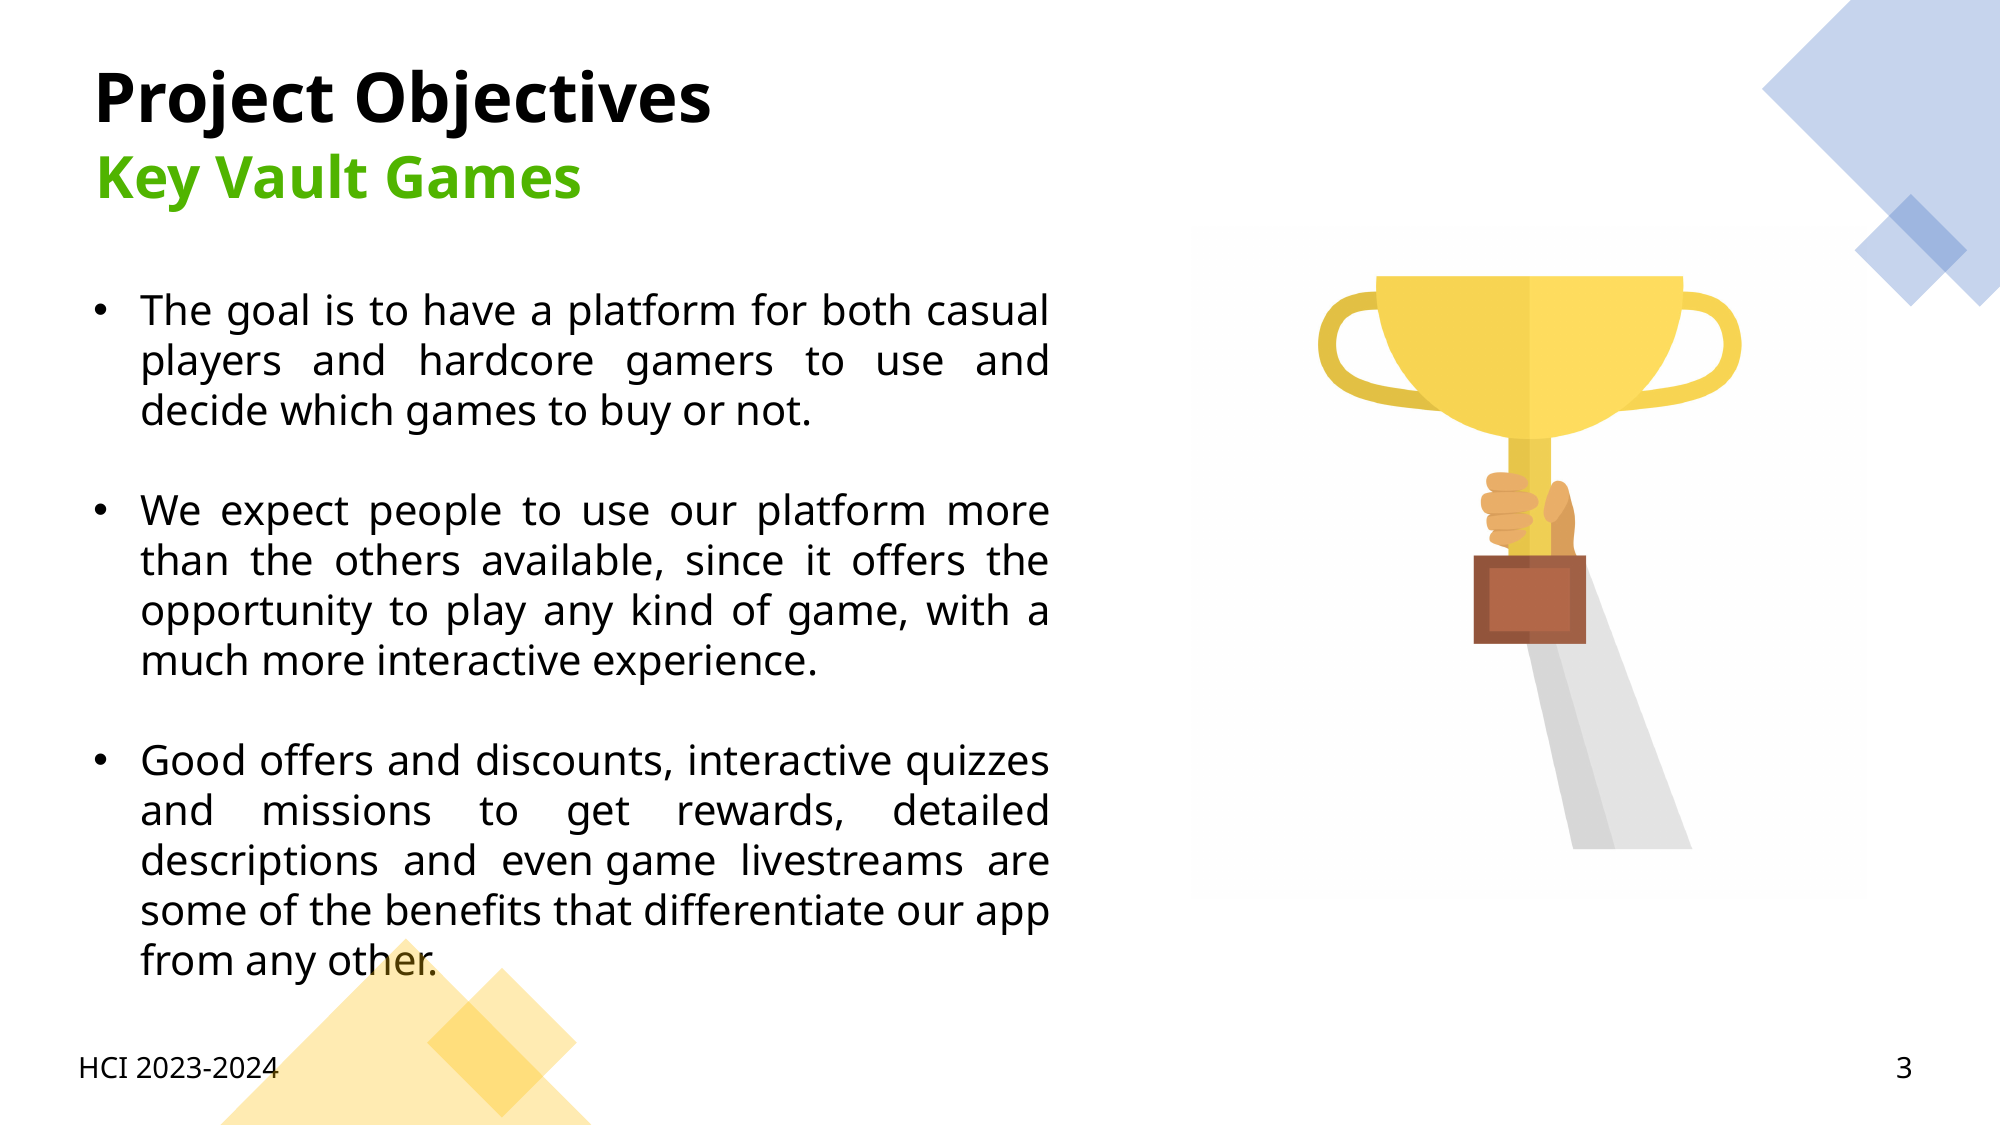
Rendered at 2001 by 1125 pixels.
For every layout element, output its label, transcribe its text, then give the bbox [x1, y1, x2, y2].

text_box Key Vault Games [95, 140, 1798, 211]
picture [1191, 226, 1867, 899]
text_box [218, 936, 593, 1125]
text_box The goal is to have a platform for both casual players and hardcore gamers to use and decide which games to buy or not. We expect people to use our platform more than the others available, since it offers the opportunity to play any kind of game, with a much more interactive experience. Good offers and discounts, interactive quizzes and missions to get rewards, detailed descriptions and even game livestreams are some of the benefits that differentiate our app from any other. [78, 276, 1067, 992]
text_box HCI 2023-2024 [63, 1041, 301, 1093]
text_box [425, 966, 579, 1119]
text_box Project Objectives [78, 54, 1798, 146]
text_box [1798, 0, 2000, 291]
text_box 3 [1807, 1041, 1928, 1093]
